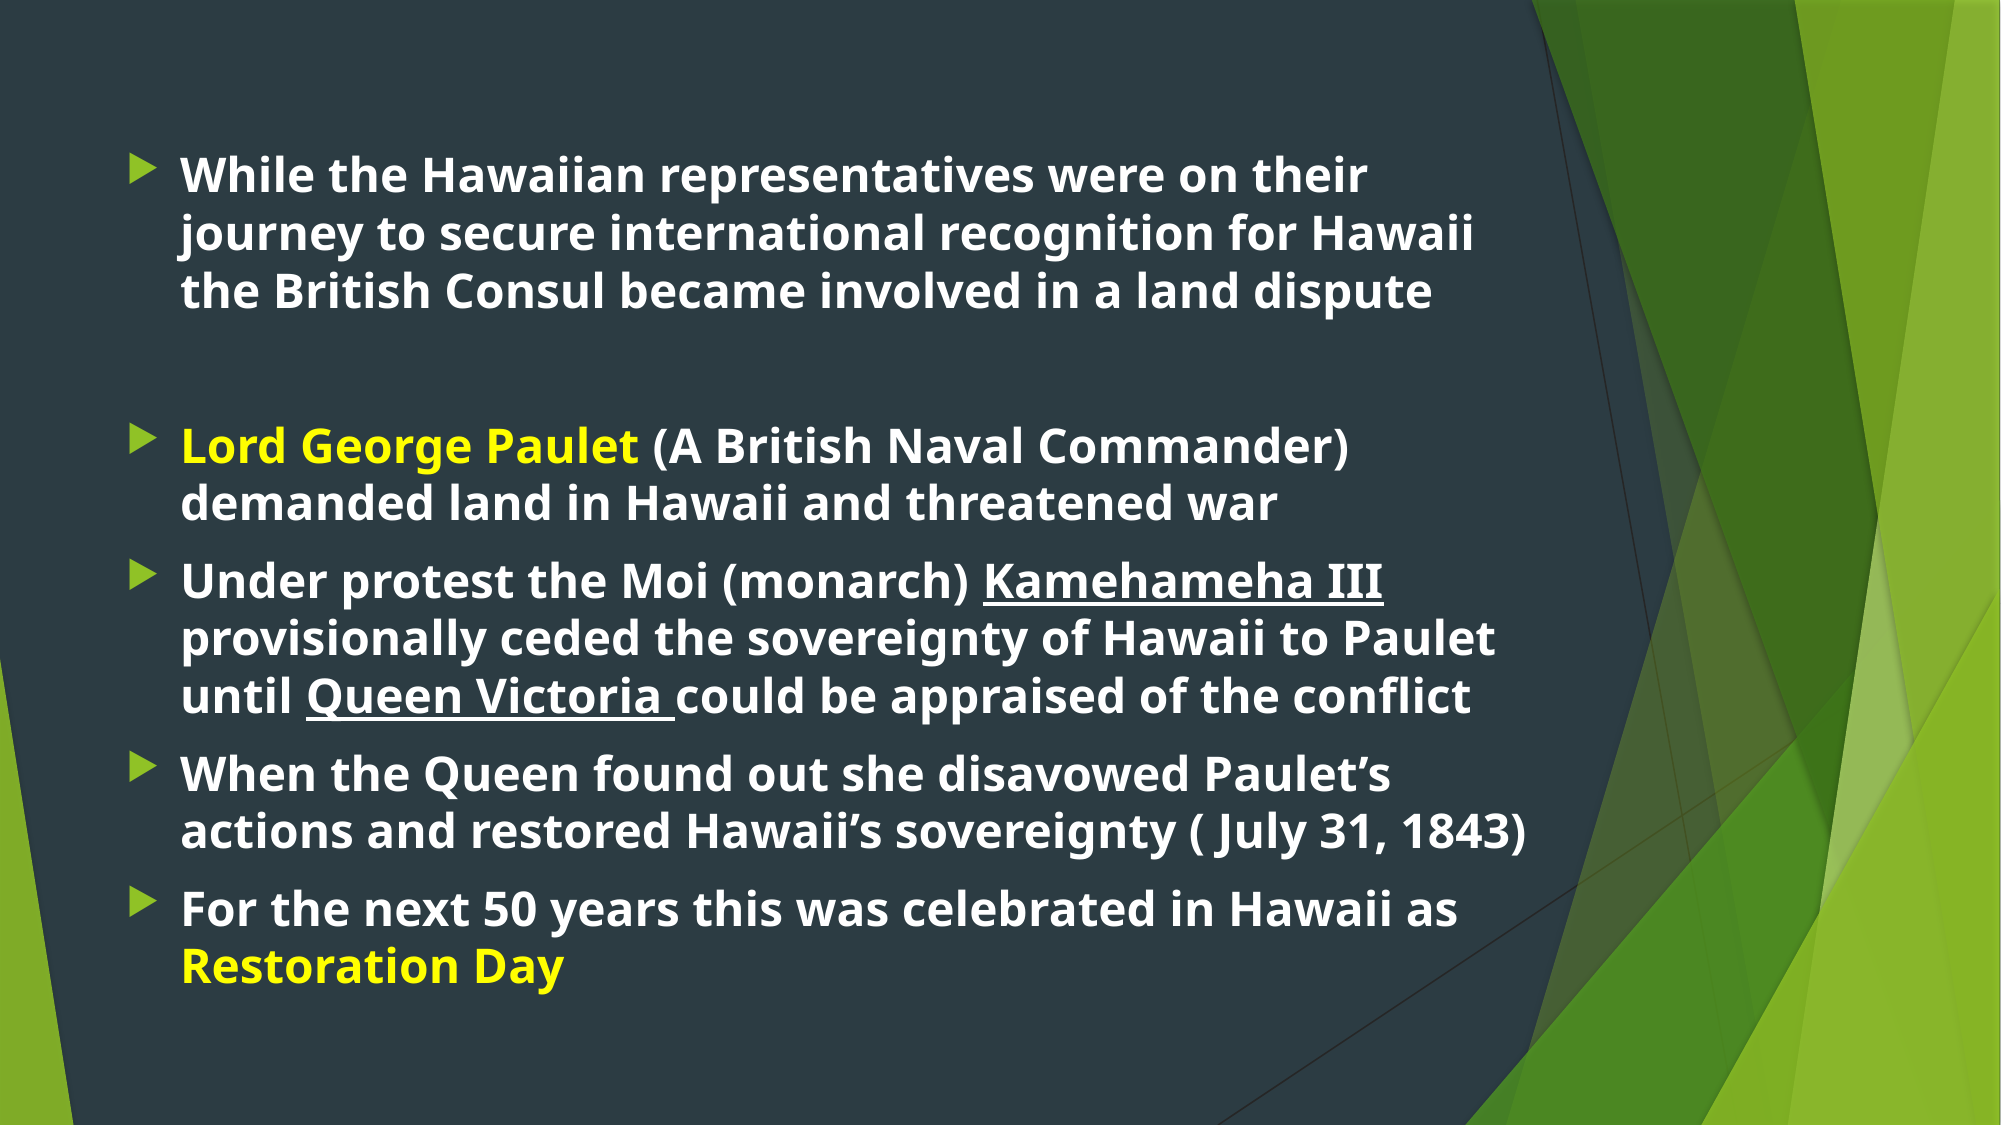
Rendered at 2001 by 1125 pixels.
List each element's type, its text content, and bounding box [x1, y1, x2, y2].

list While the Hawaiian representatives were on their journey to secure international recognition for Hawaii the British Consul became involved in a land dispute Lord George Paulet (A British Naval Commander) demanded land in Hawaii and threatened war Under protest the Moi (monarch) Kamehameha III provisionally ceded the sovereignty of Hawaii to Paulet until Queen Victoria could be appraised of the conflict When the Queen found out she disavowed Paulet’s actions and restored Hawaii’s sovereignty ( July 31, 1843) For the next 50 years this was celebrated in Hawaii as Restoration Day [111, 137, 1550, 1090]
